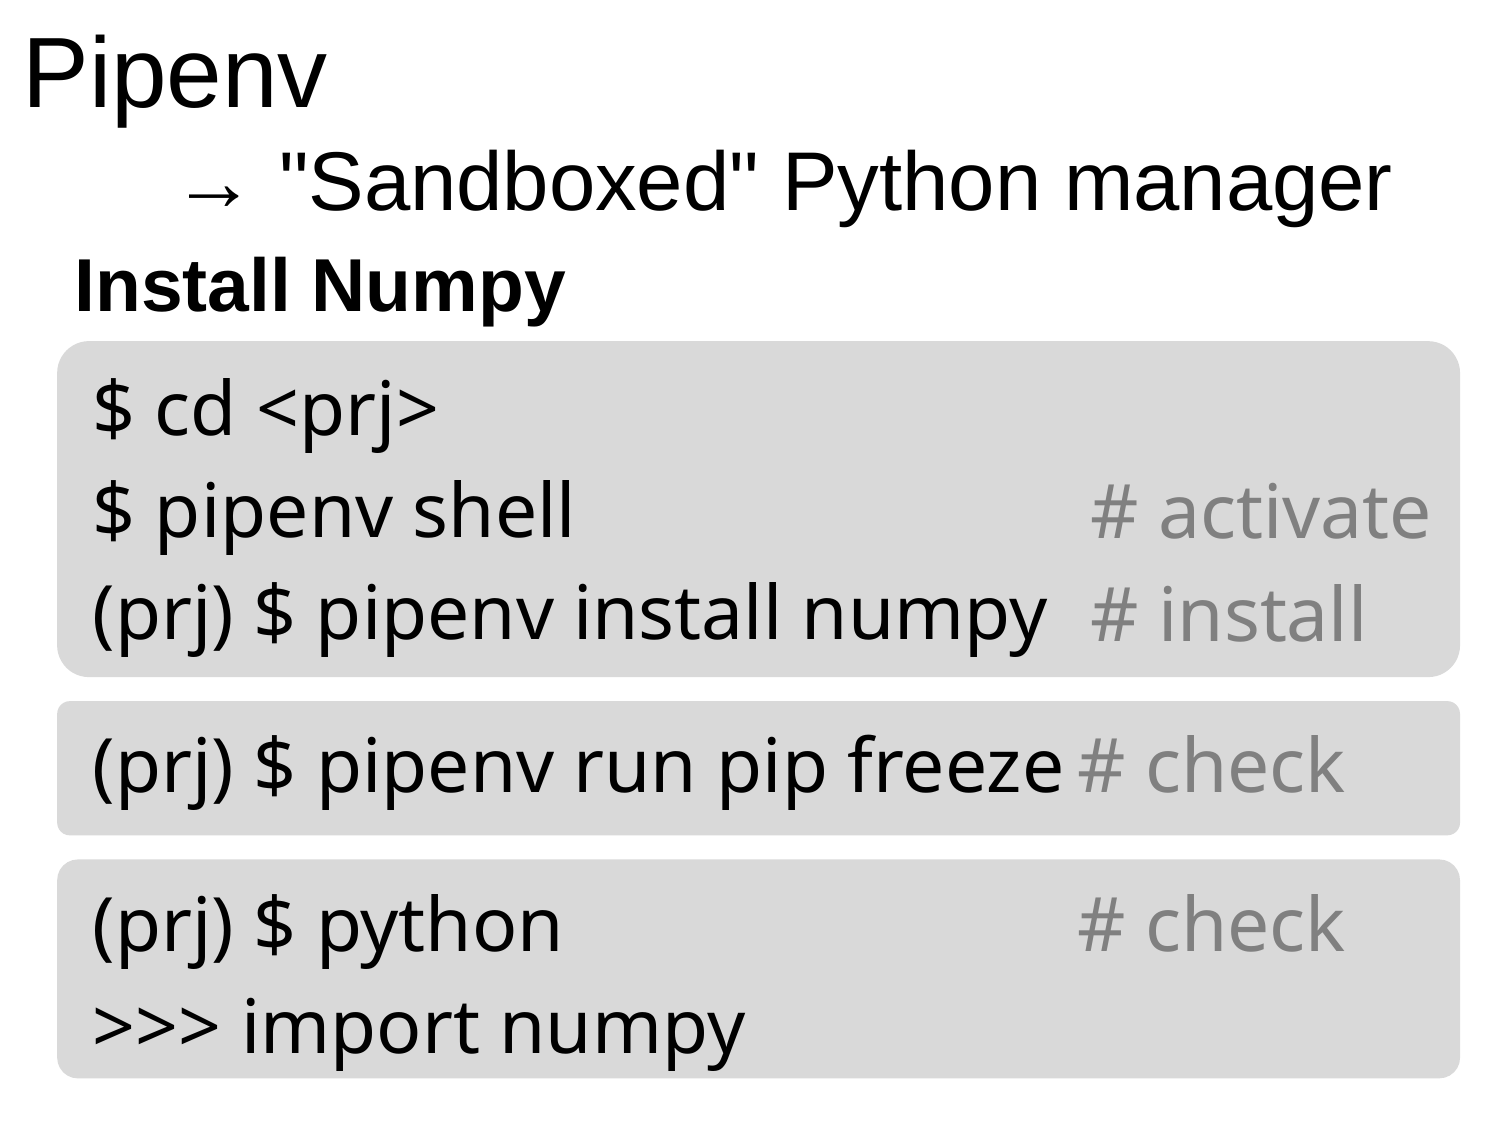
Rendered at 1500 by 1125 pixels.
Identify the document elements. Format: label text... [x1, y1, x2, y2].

text_box # check [1062, 868, 1361, 974]
text_box # activate # install [1075, 456, 1448, 664]
text_box [56, 858, 1462, 1080]
text_box Install Numpy [59, 229, 582, 334]
text_box (prj) $ python >>> import numpy [78, 868, 1099, 1077]
text_box Pipenv → "Sandboxed" Python manager [7, 0, 1409, 235]
text_box # check [1062, 710, 1361, 816]
text_box [56, 700, 1462, 837]
text_box [56, 340, 1462, 679]
text_box $ cd <prj> $ pipenv shell (prj) $ pipenv install numpy [77, 352, 1063, 663]
text_box (prj) $ pipenv run pip freeze [78, 710, 1062, 816]
